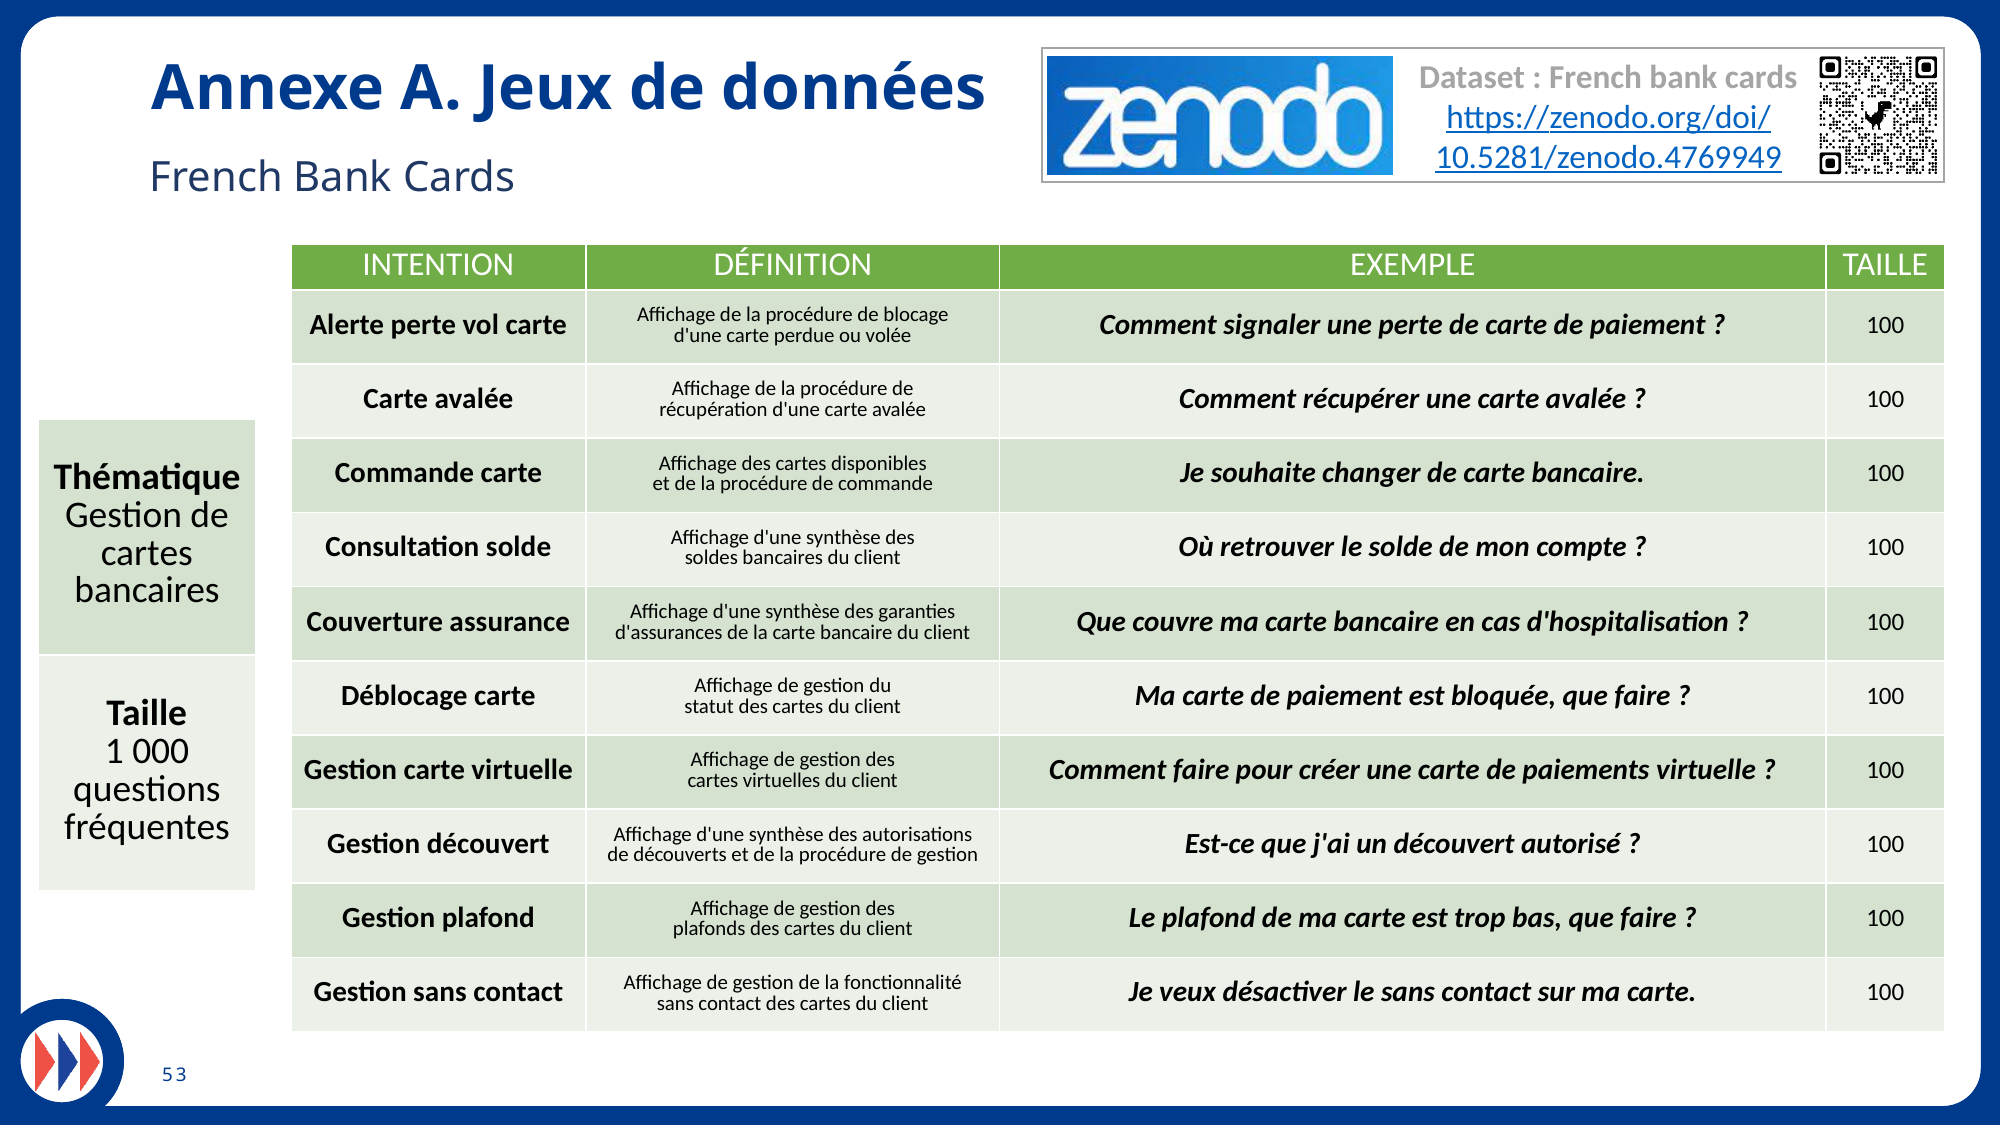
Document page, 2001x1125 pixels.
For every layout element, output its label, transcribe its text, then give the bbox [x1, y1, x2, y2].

table_cell Gestion découvert [292, 810, 585, 882]
table_cell Affichage de gestion de la fonctionnalité sans contact des cartes du client [587, 958, 999, 1031]
picture [35, 1032, 100, 1091]
table_cell Comment faire pour créer une carte de paiements virtuelle ? [1000, 736, 1825, 808]
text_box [1042, 48, 1945, 182]
table_cell 100 [1827, 513, 1944, 586]
table_cell 100 [1827, 958, 1944, 1031]
table_cell Où retrouver le solde de mon compte ? [1000, 513, 1825, 586]
table_cell Affichage d'une synthèse des autorisations de découverts et de la procédure de gestion [587, 810, 999, 882]
table_header TAILLE [1827, 245, 1944, 289]
slide_number 53 [147, 1056, 233, 1094]
table_cell 100 [1827, 365, 1944, 437]
table_cell Commande carte [292, 439, 585, 512]
table_cell 100 [1827, 736, 1944, 808]
table_cell Affichage de gestion des plafonds des cartes du client [587, 884, 999, 957]
table_cell Taille 1 000 questions fréquentes [39, 656, 255, 890]
table_cell 100 [1827, 291, 1944, 363]
table_cell Carte avalée [292, 365, 585, 437]
table_cell Que couvre ma carte bancaire en cas d'hospitalisation ? [1000, 587, 1825, 660]
table_header DÉFINITION [587, 245, 999, 289]
table_cell Affichage d'une synthèse des garanties d'assurances de la carte bancaire du client [587, 587, 999, 660]
table_cell 100 [1827, 810, 1944, 882]
table_cell Gestion plafond [292, 884, 585, 957]
table_cell Couverture assurance [292, 587, 585, 660]
table_cell Affichage de gestion des cartes virtuelles du client [587, 736, 999, 808]
table_cell Est-ce que j'ai un découvert autorisé ? [1000, 810, 1825, 882]
table_header EXEMPLE [1000, 245, 1825, 289]
table_cell Comment récupérer une carte avalée ? [1000, 365, 1825, 437]
table_cell Comment signaler une perte de carte de paiement ? [1000, 291, 1825, 363]
table_cell Je souhaite changer de carte bancaire. [1000, 439, 1825, 512]
table_cell Gestion sans contact [292, 958, 585, 1031]
table_cell Je veux désactiver le sans contact sur ma carte. [1000, 958, 1825, 1031]
title Annexe A. Jeux de données [137, 48, 1041, 135]
table_cell Le plafond de ma carte est trop bas, que faire ? [1000, 884, 1825, 957]
table_cell Alerte perte vol carte [292, 291, 585, 363]
list French Bank Cards [134, 142, 1945, 201]
table_header Thématique Gestion de cartes bancaires [39, 420, 255, 654]
table_cell Ma carte de paiement est bloquée, que faire ? [1000, 662, 1825, 734]
table_header INTENTION [292, 245, 585, 289]
table_cell Affichage de la procédure de récupération d'une carte avalée [587, 365, 999, 437]
table_cell 100 [1827, 439, 1944, 512]
table_cell 100 [1827, 662, 1944, 734]
table_cell Consultation solde [292, 513, 585, 586]
table_cell Affichage d'une synthèse des soldes bancaires du client [587, 513, 999, 586]
table_cell Affichage de gestion du statut des cartes du client [587, 662, 999, 734]
table_cell 100 [1827, 587, 1944, 660]
table_cell 100 [1827, 884, 1944, 957]
table_cell Gestion carte virtuelle [292, 736, 585, 808]
table_cell Déblocage carte [292, 662, 585, 734]
table_cell Affichage des cartes disponibles et de la procédure de commande [587, 439, 999, 512]
table_cell Affichage de la procédure de blocage d'une carte perdue ou volée [587, 291, 999, 363]
